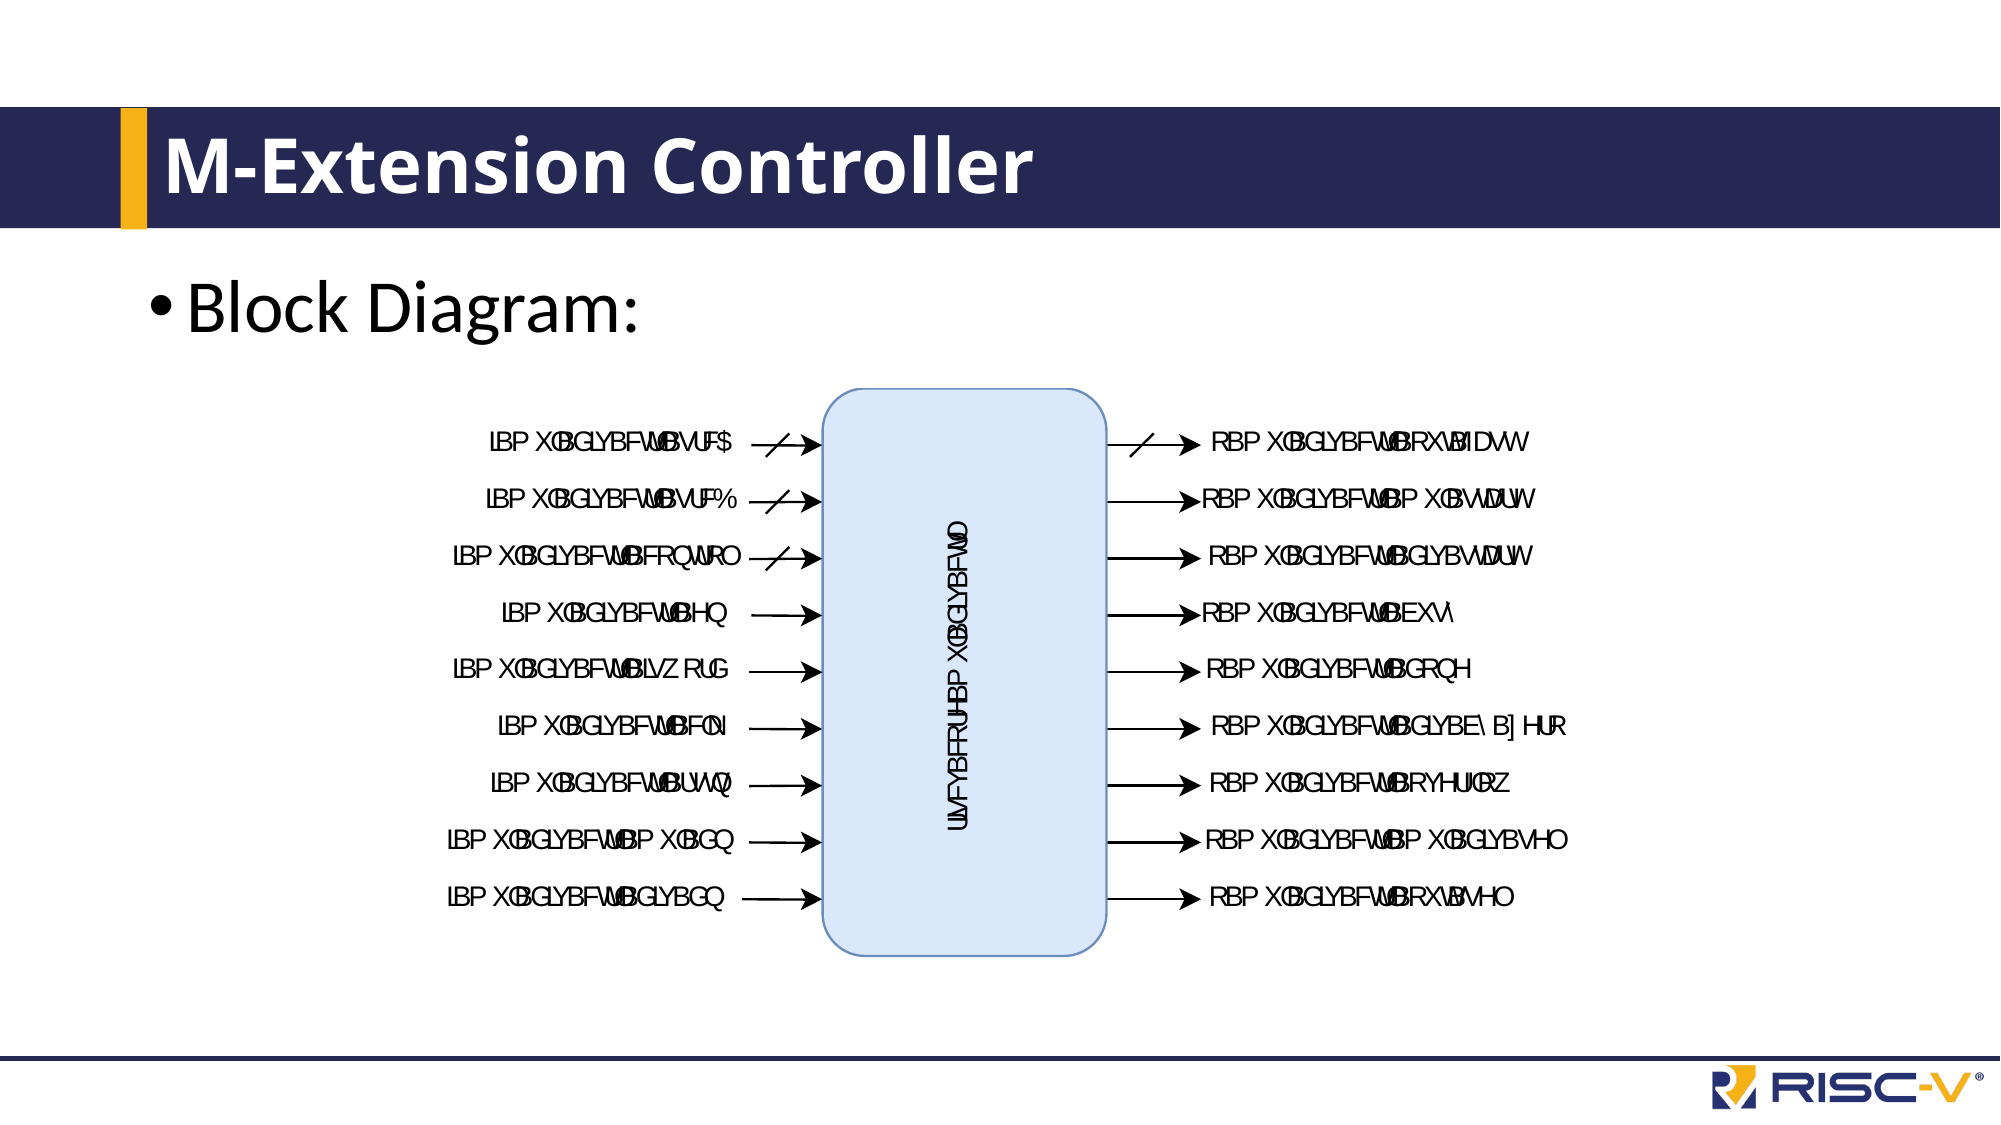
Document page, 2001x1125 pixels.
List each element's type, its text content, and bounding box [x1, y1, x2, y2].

picture [423, 388, 1588, 994]
picture [1702, 1059, 1992, 1125]
text_box [0, 106, 2000, 229]
picture [1702, 1047, 1992, 1058]
text_box [120, 107, 148, 230]
text_box Block Diagram: [133, 260, 715, 993]
title M-Extension Controller [148, 120, 1723, 218]
